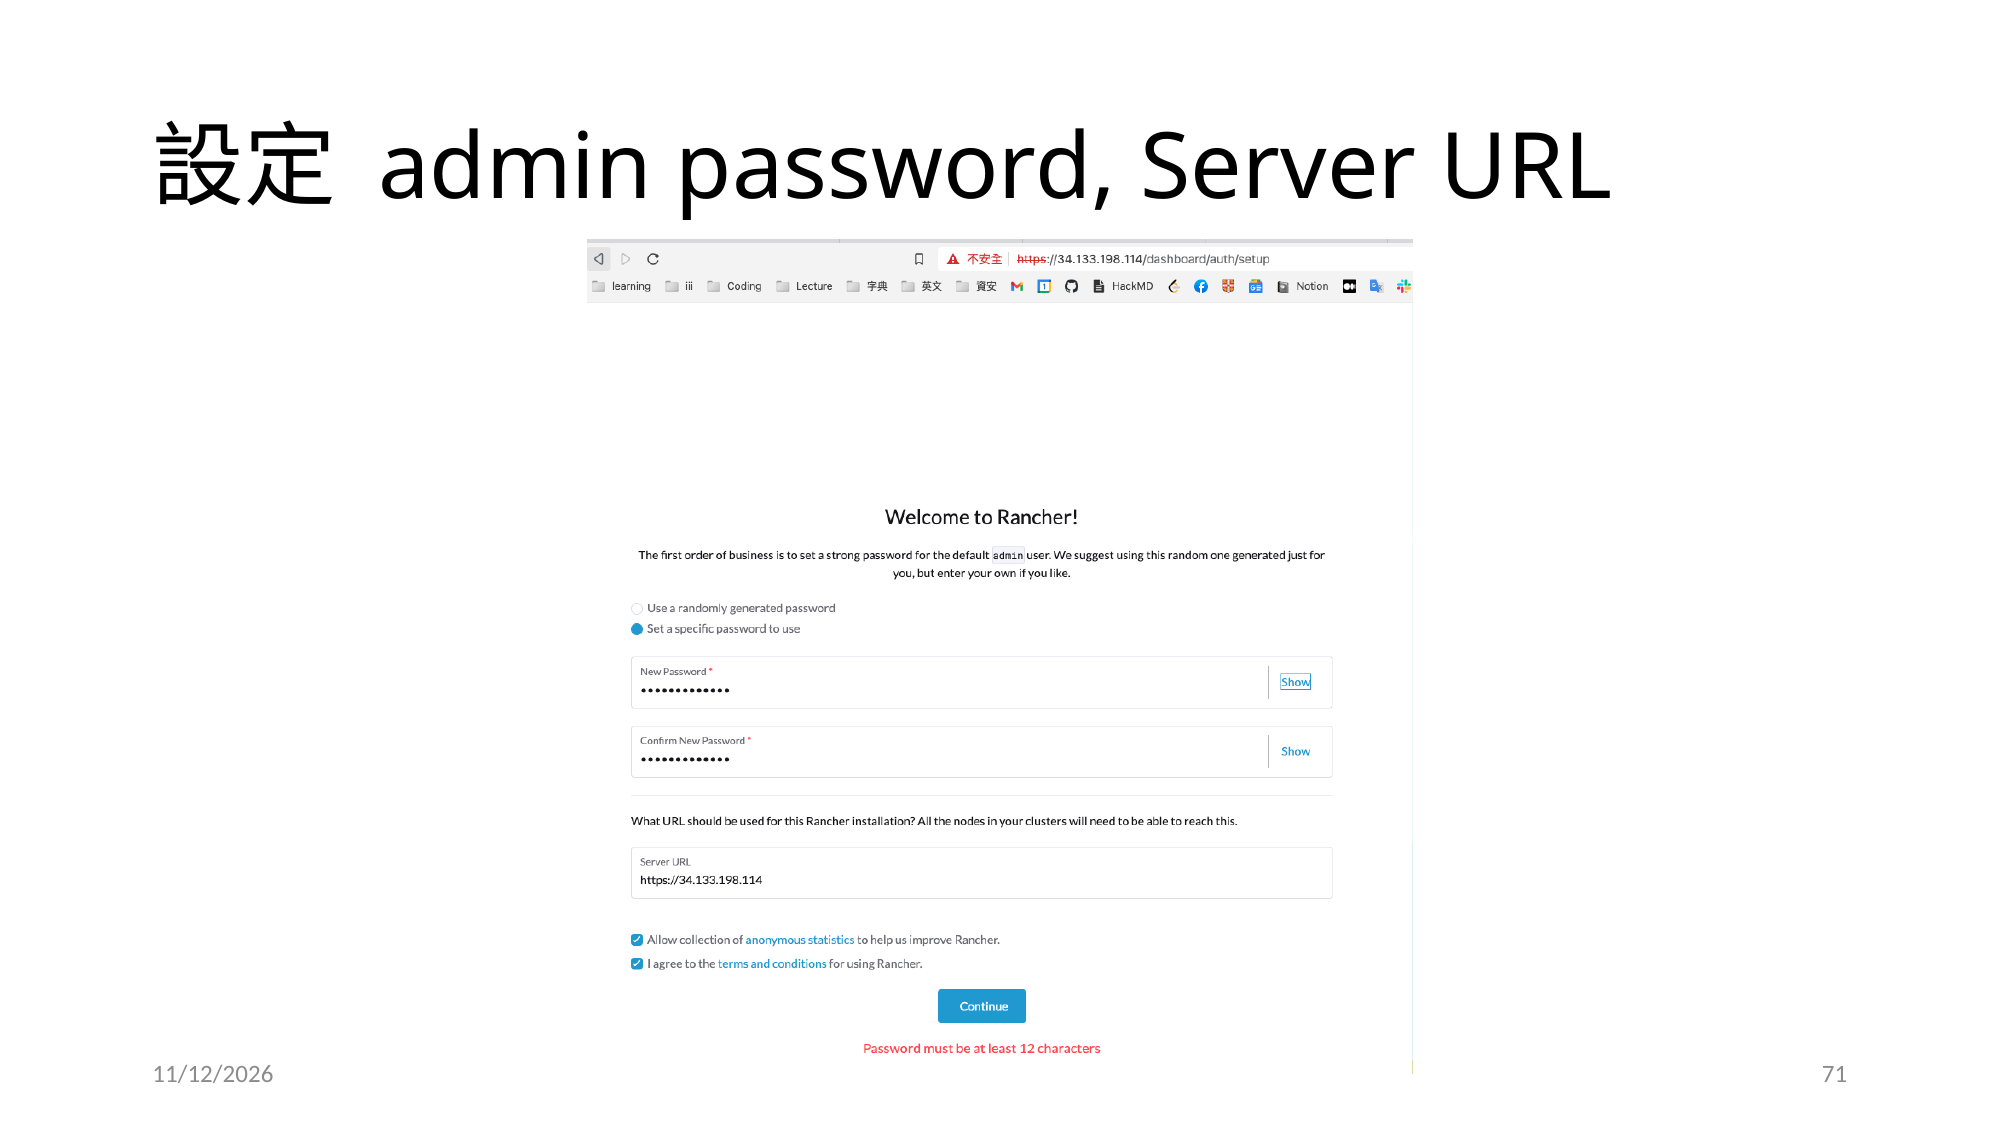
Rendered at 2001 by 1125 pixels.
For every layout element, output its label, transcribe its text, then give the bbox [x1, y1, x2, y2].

title 設定 admin password, Server URL [137, 59, 1863, 278]
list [587, 239, 1413, 1074]
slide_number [137, 1042, 588, 1103]
slide_number 71 [1412, 1042, 1863, 1103]
